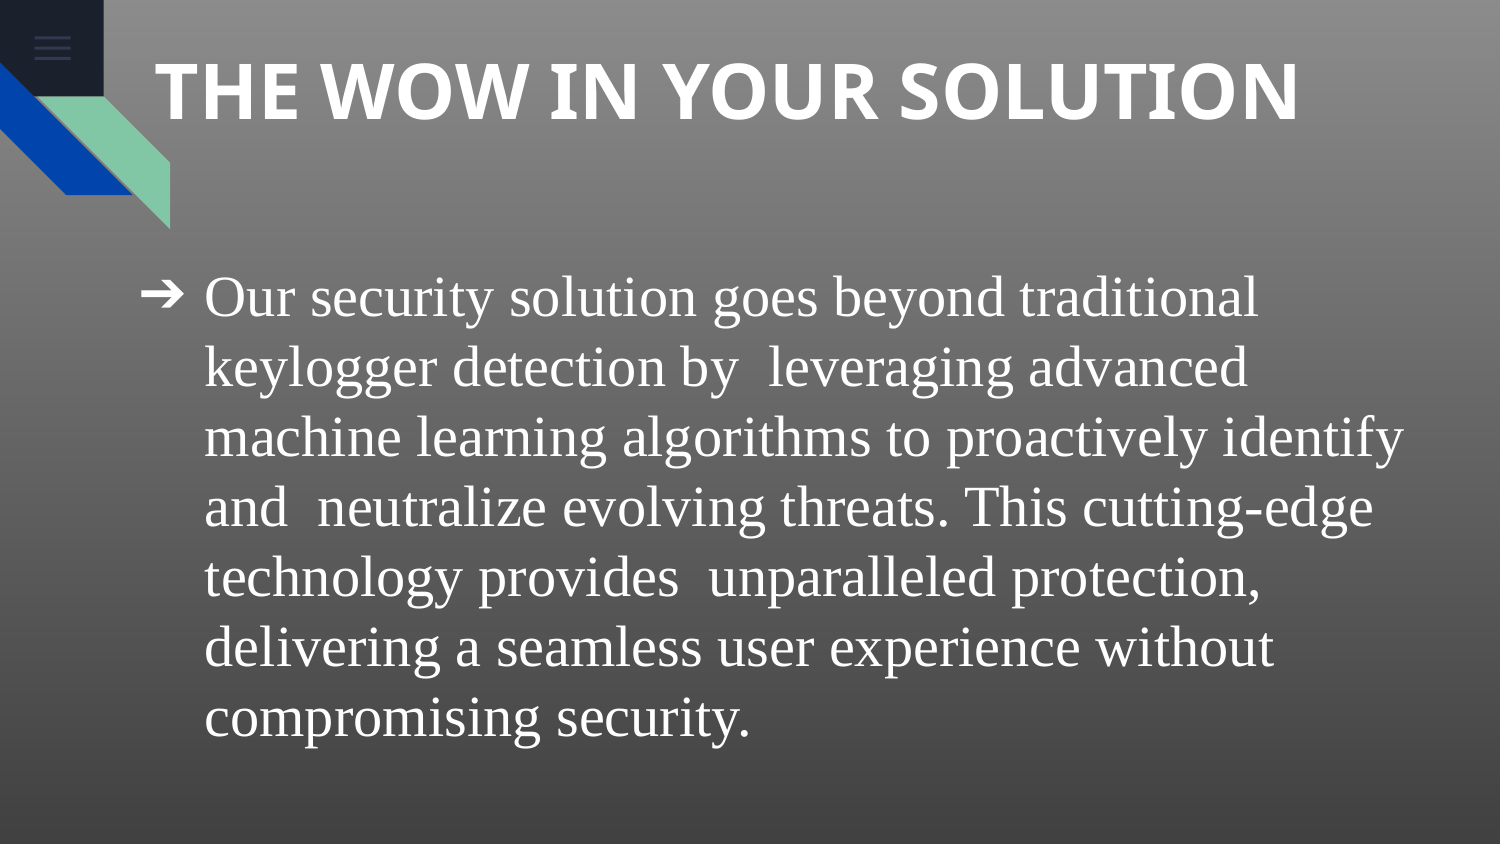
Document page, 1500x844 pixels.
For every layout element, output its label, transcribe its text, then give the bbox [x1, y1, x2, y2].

title THE WOW IN YOUR SOLUTION [104, 13, 1353, 112]
text_box Our security solution goes beyond traditional keylogger detection by leveraging advanced machine learning algorithms to proactively identify and neutralize evolving threats. This cutting-edge technology provides unparalleled protection, delivering a seamless user experience without compromising security. [114, 247, 1426, 829]
